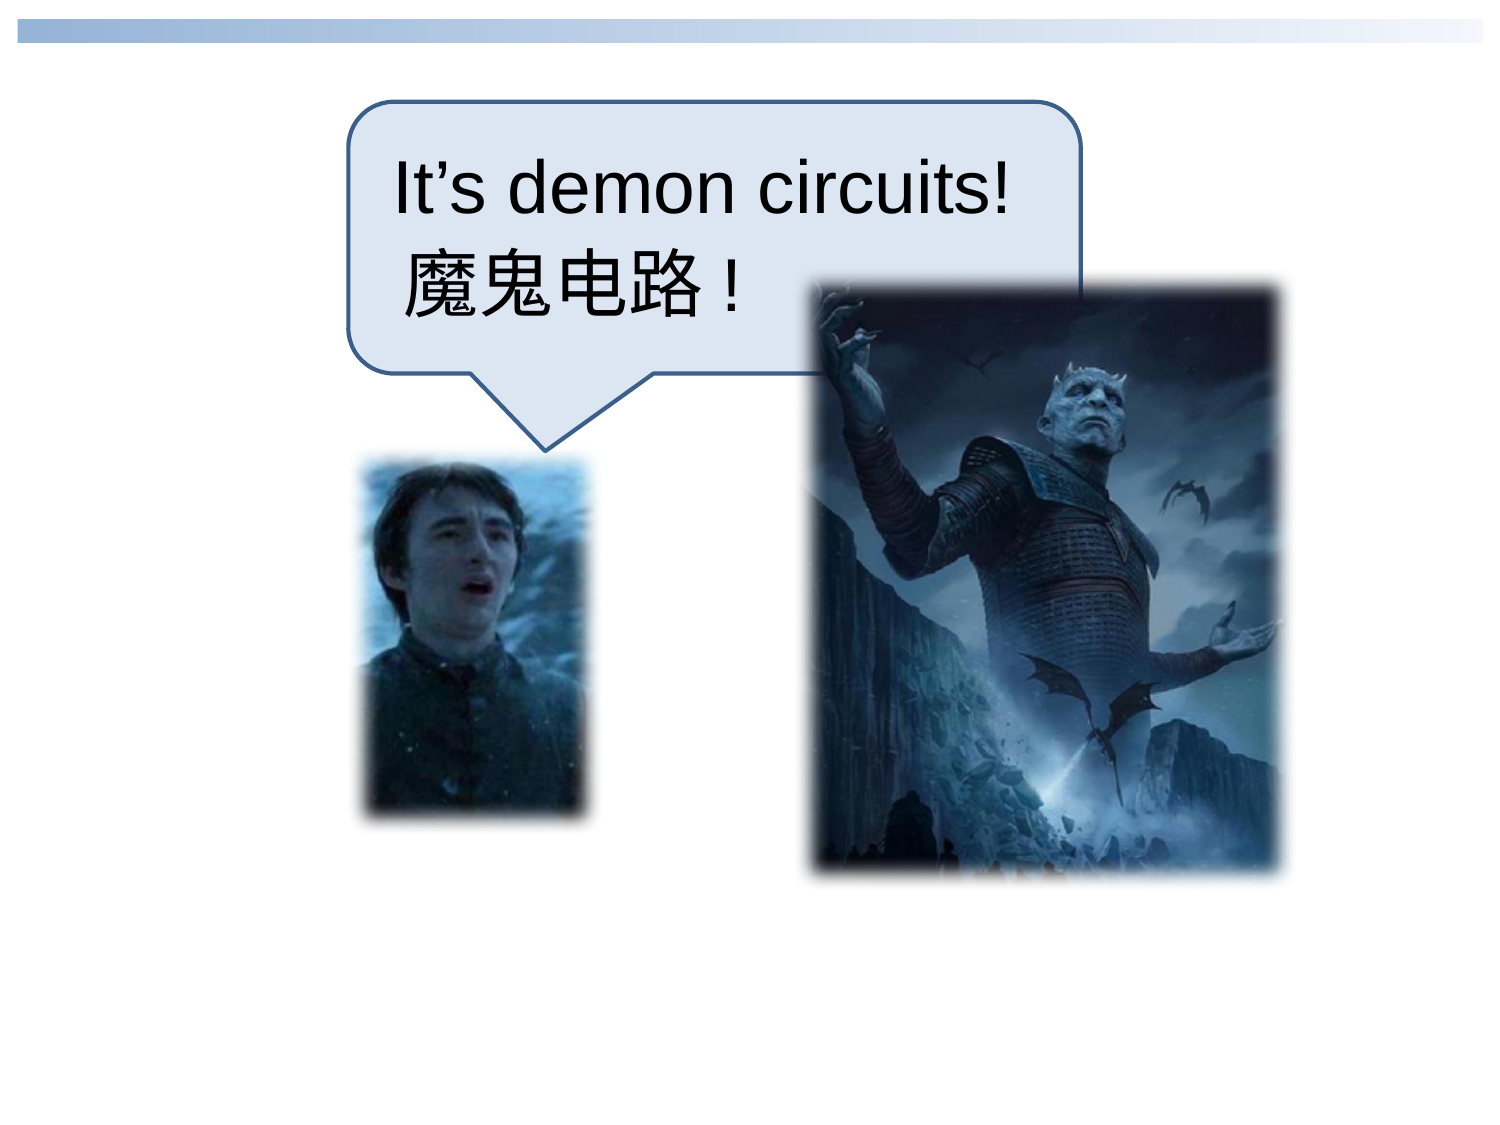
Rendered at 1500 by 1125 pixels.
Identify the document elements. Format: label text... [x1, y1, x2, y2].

picture [793, 266, 1297, 891]
text_box It’s demon circuits! [360, 131, 1046, 237]
text_box [346, 335, 788, 443]
text_box [346, 99, 1083, 265]
text_box [16, 17, 1484, 45]
text_box 魔鬼电路! [336, 229, 809, 335]
picture [345, 444, 604, 837]
